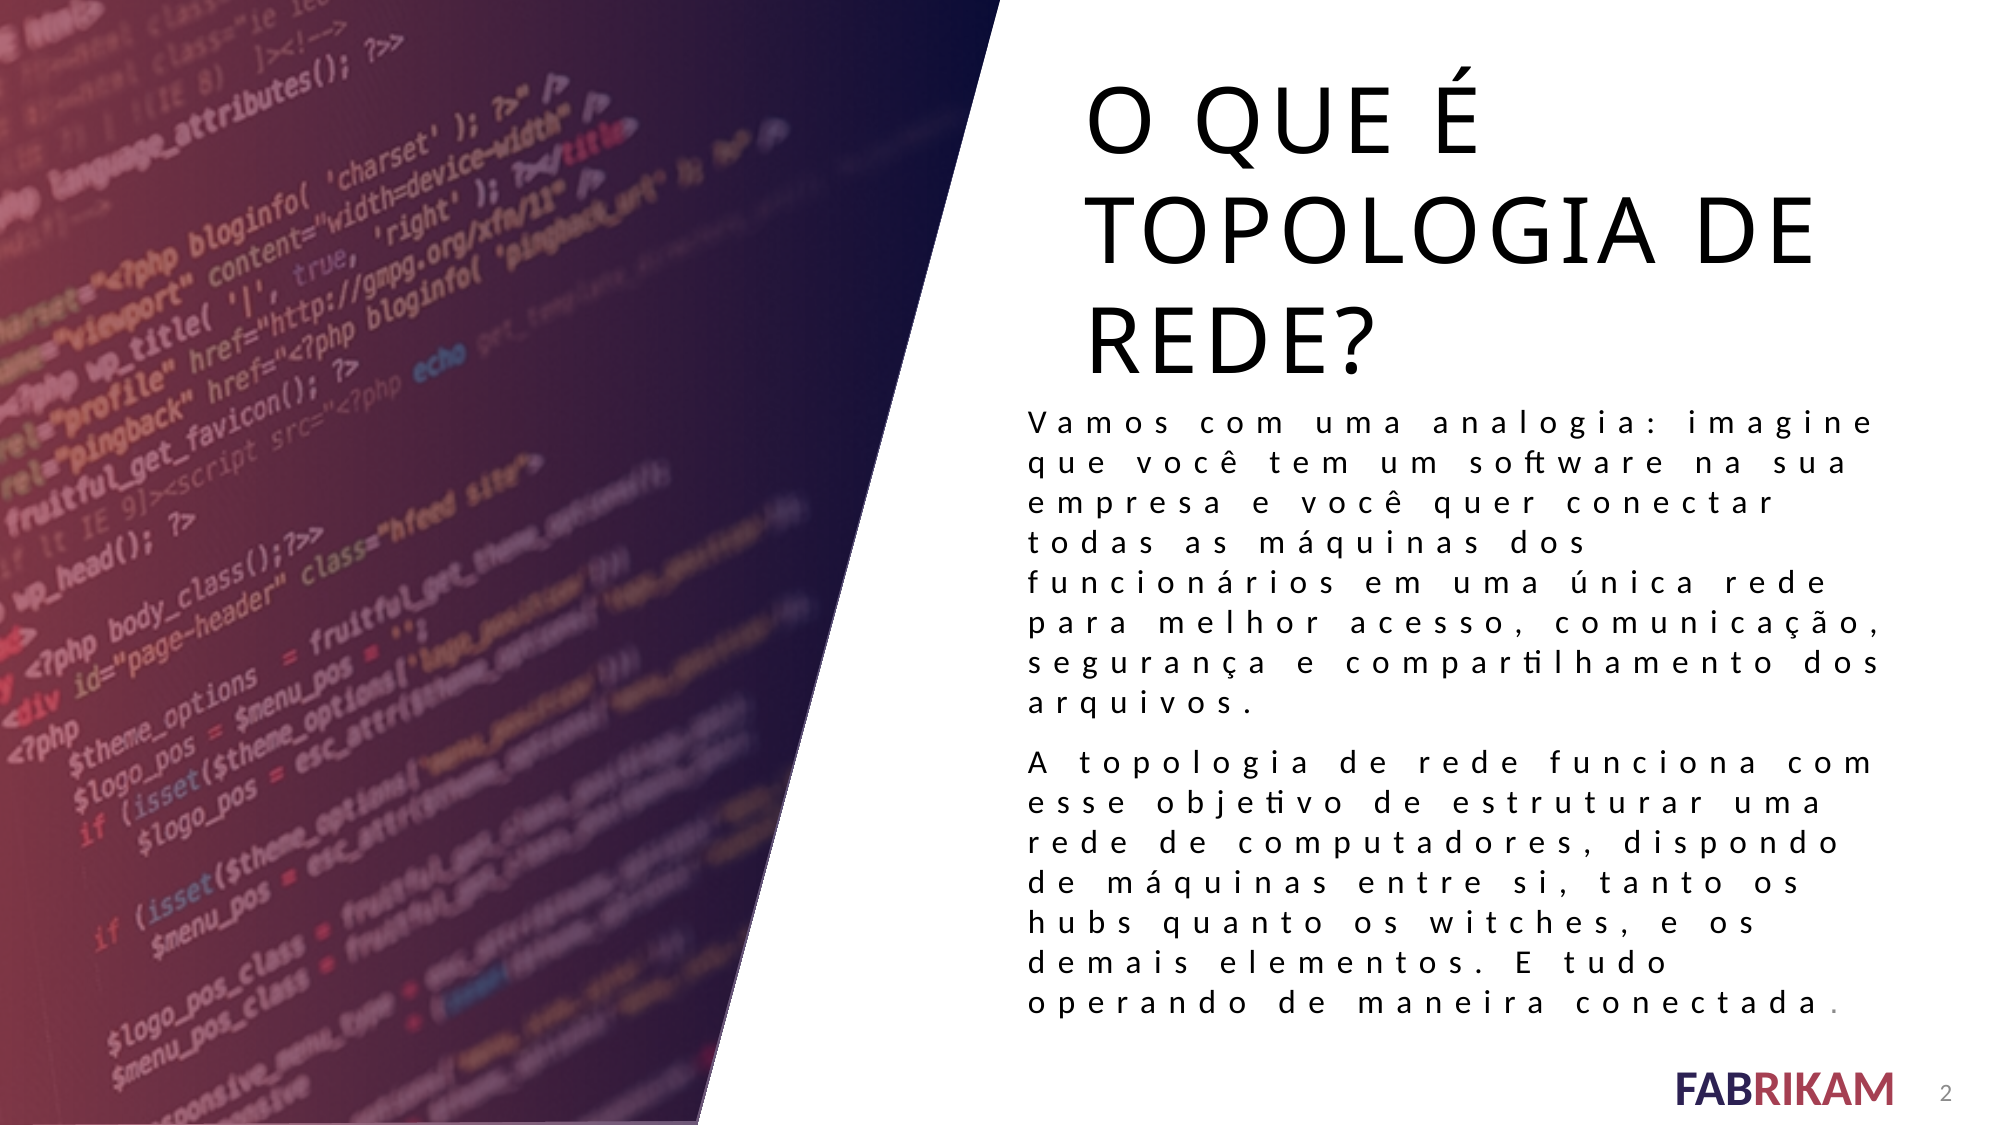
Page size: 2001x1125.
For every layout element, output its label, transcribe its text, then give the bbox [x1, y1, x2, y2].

list Vamos com uma analogia: imagine que você tem um software na sua empresa e você quer conectar todas as máquinas dos funcionários em uma única rede para melhor acesso, comunicação, segurança e compartilhamento dos arquivos. A topologia de rede funciona com esse objetivo de estruturar uma rede de computadores, dispondo de máquinas entre si, tanto os hubs quanto os witches, e os demais elementos. E tudo operando de maneira conectada. [1012, 403, 1931, 1017]
title O que é topologia de rede? [1069, 93, 1931, 362]
slide_number 2 [1894, 1061, 1968, 1121]
picture [0, 0, 1000, 1125]
